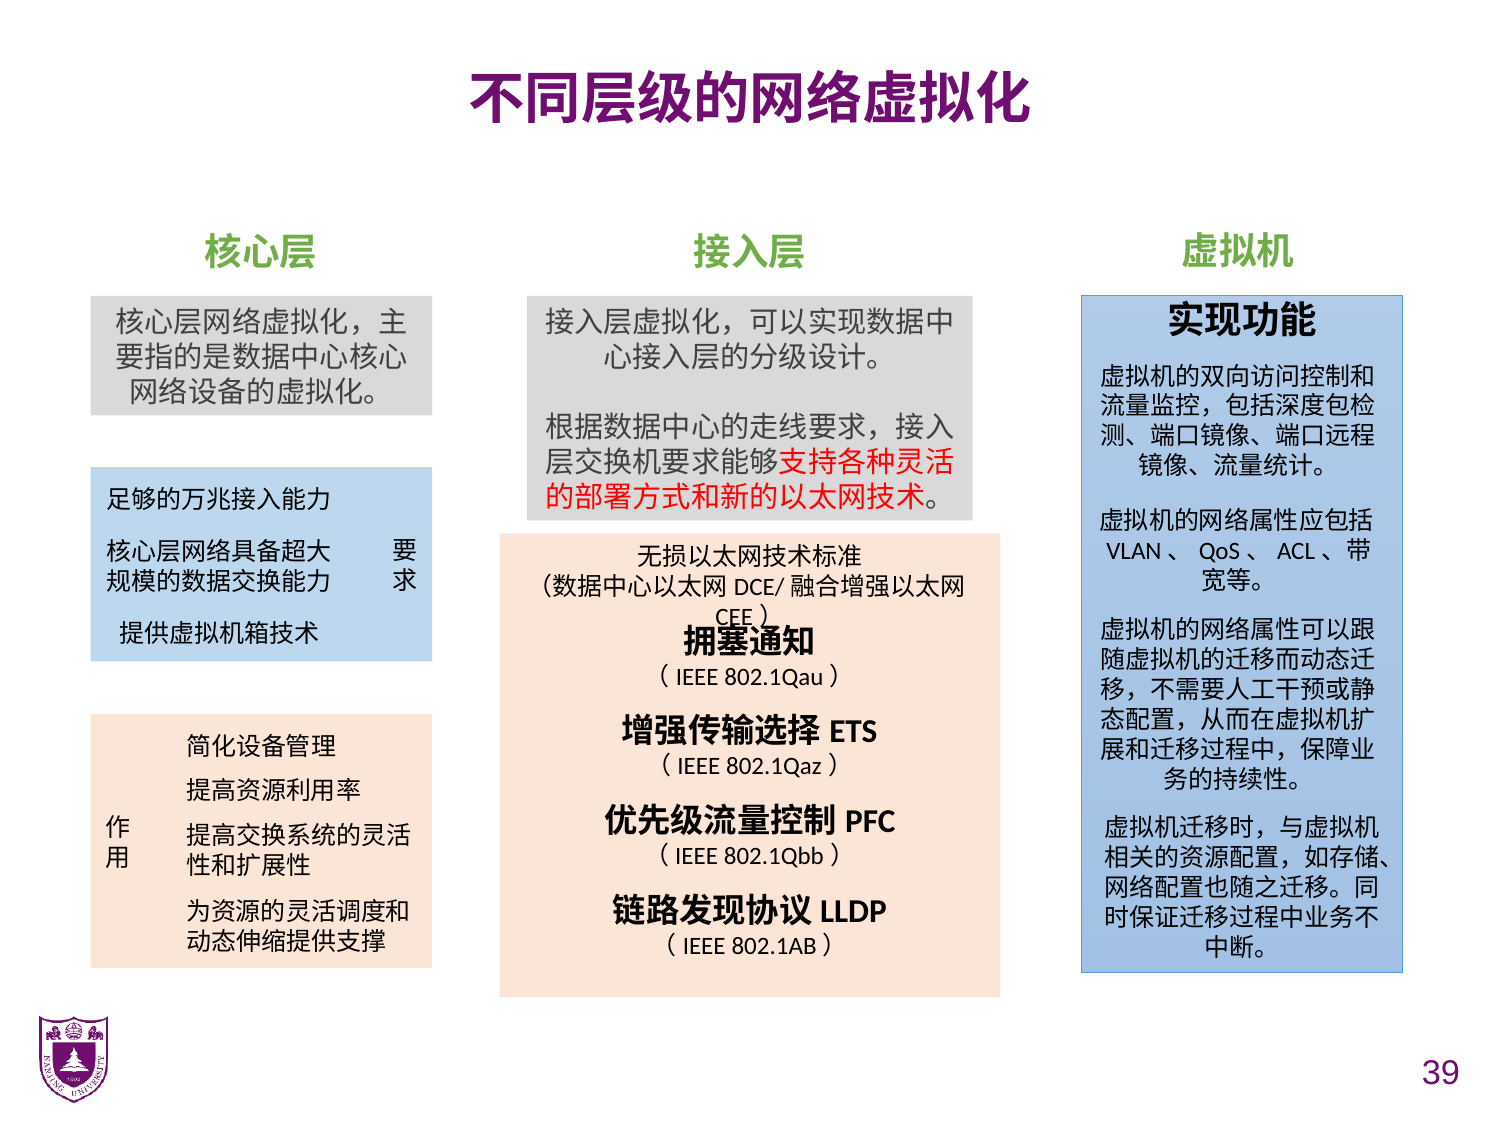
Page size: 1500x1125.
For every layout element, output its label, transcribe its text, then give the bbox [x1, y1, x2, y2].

text_box 要 求 [90, 467, 433, 662]
text_box 作 用 [90, 713, 433, 969]
text_box 提高交换系统的灵活性和扩展性 [171, 812, 433, 887]
text_box 核心层 [190, 220, 333, 281]
text_box 足够的万兆接入能力 [92, 476, 347, 521]
text_box 提高资源利用率 [171, 766, 433, 812]
text_box 核心层网络具备超大规模的数据交换能力 [90, 528, 349, 603]
text_box 虚拟机的网络属性应包括VLAN、QoS、ACL、带宽等。 [1084, 497, 1393, 602]
text_box 简化设备管理 [171, 723, 407, 766]
text_box 为资源的灵活调度和动态伸缩提供支撑 [171, 888, 433, 964]
text_box 接入层 [678, 220, 821, 281]
text_box 提供虚拟机箱技术 [90, 610, 349, 656]
text_box 接入层虚拟化，可以实现数据中心接入层的分级设计。 根据数据中心的走线要求，接入层交换机要求能够支持各种灵活的部署方式和新的以太网技术。 [526, 295, 973, 521]
text_box 虚拟机的网络属性可以跟随虚拟机的迁移而动态迁移，不需要人工干预或静态配置，从而在虚拟机扩展和迁移过程中，保障业务的持续性。 [1083, 606, 1393, 801]
text_box 虚拟机的双向访问控制和流量监控，包括深度包检测、端口镜像、端口远程镜像、流量统计。 [1083, 352, 1393, 488]
text_box 无损以太网技术标准 （数据中心以太网DCE/融合增强以太网CEE） [499, 533, 1001, 998]
text_box 拥塞通知 （IEEE 802.1Qau） [578, 613, 921, 698]
slide_number 39 [1370, 1047, 1475, 1095]
text_box 链路发现协议LLDP （IEEE 802.1AB） [598, 882, 902, 967]
text_box 核心层网络虚拟化，主要指的是数据中心核心网络设备的虚拟化。 [90, 295, 433, 416]
picture [39, 1016, 108, 1103]
title 不同层级的网络虚拟化 [68, 47, 1431, 154]
text_box 虚拟机 [1167, 219, 1310, 280]
text_box 优先级流量控制PFC （IEEE 802.1Qbb） [589, 791, 911, 877]
text_box 实现功能 [1081, 295, 1403, 973]
text_box 增强传输选择ETS （IEEE 802.1Qaz） [607, 702, 893, 787]
text_box 虚拟机迁移时，与虚拟机相关的资源配置，如存储、网络配置也随之迁移。同时保证迁移过程中业务不中断。 [1087, 804, 1397, 969]
